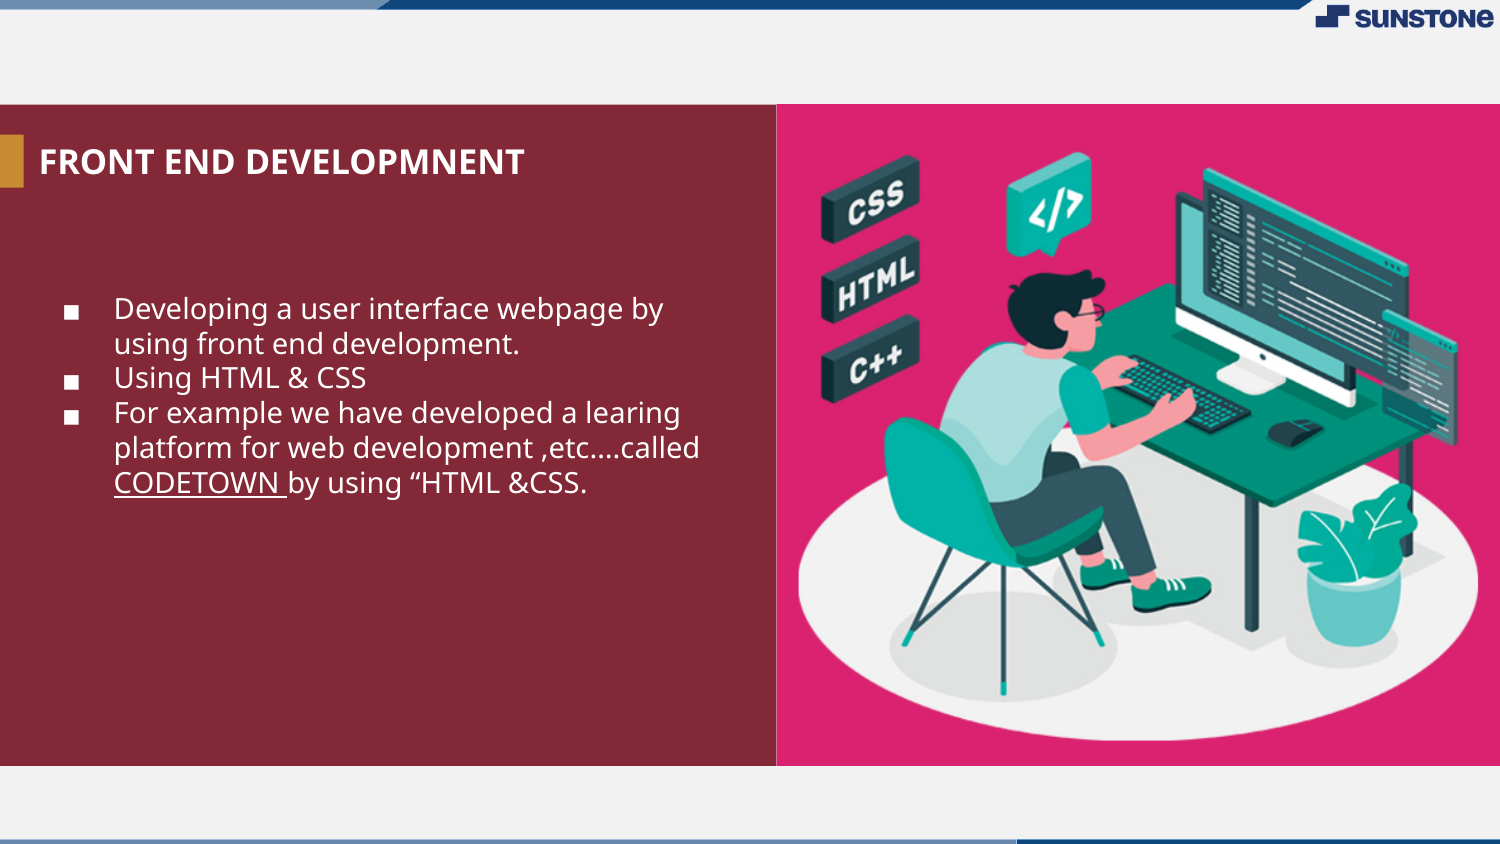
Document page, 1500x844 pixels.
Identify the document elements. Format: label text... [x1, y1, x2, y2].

list Developing a user interface webpage by using front end development. Using HTML & CSS For example we have developed a learing platform for web development ,etc….called CODETOWN by using “HTML &CSS. [23, 212, 737, 711]
picture [0, 0, 1500, 844]
title FRONT END DEVELOPMNENT [23, 132, 585, 190]
